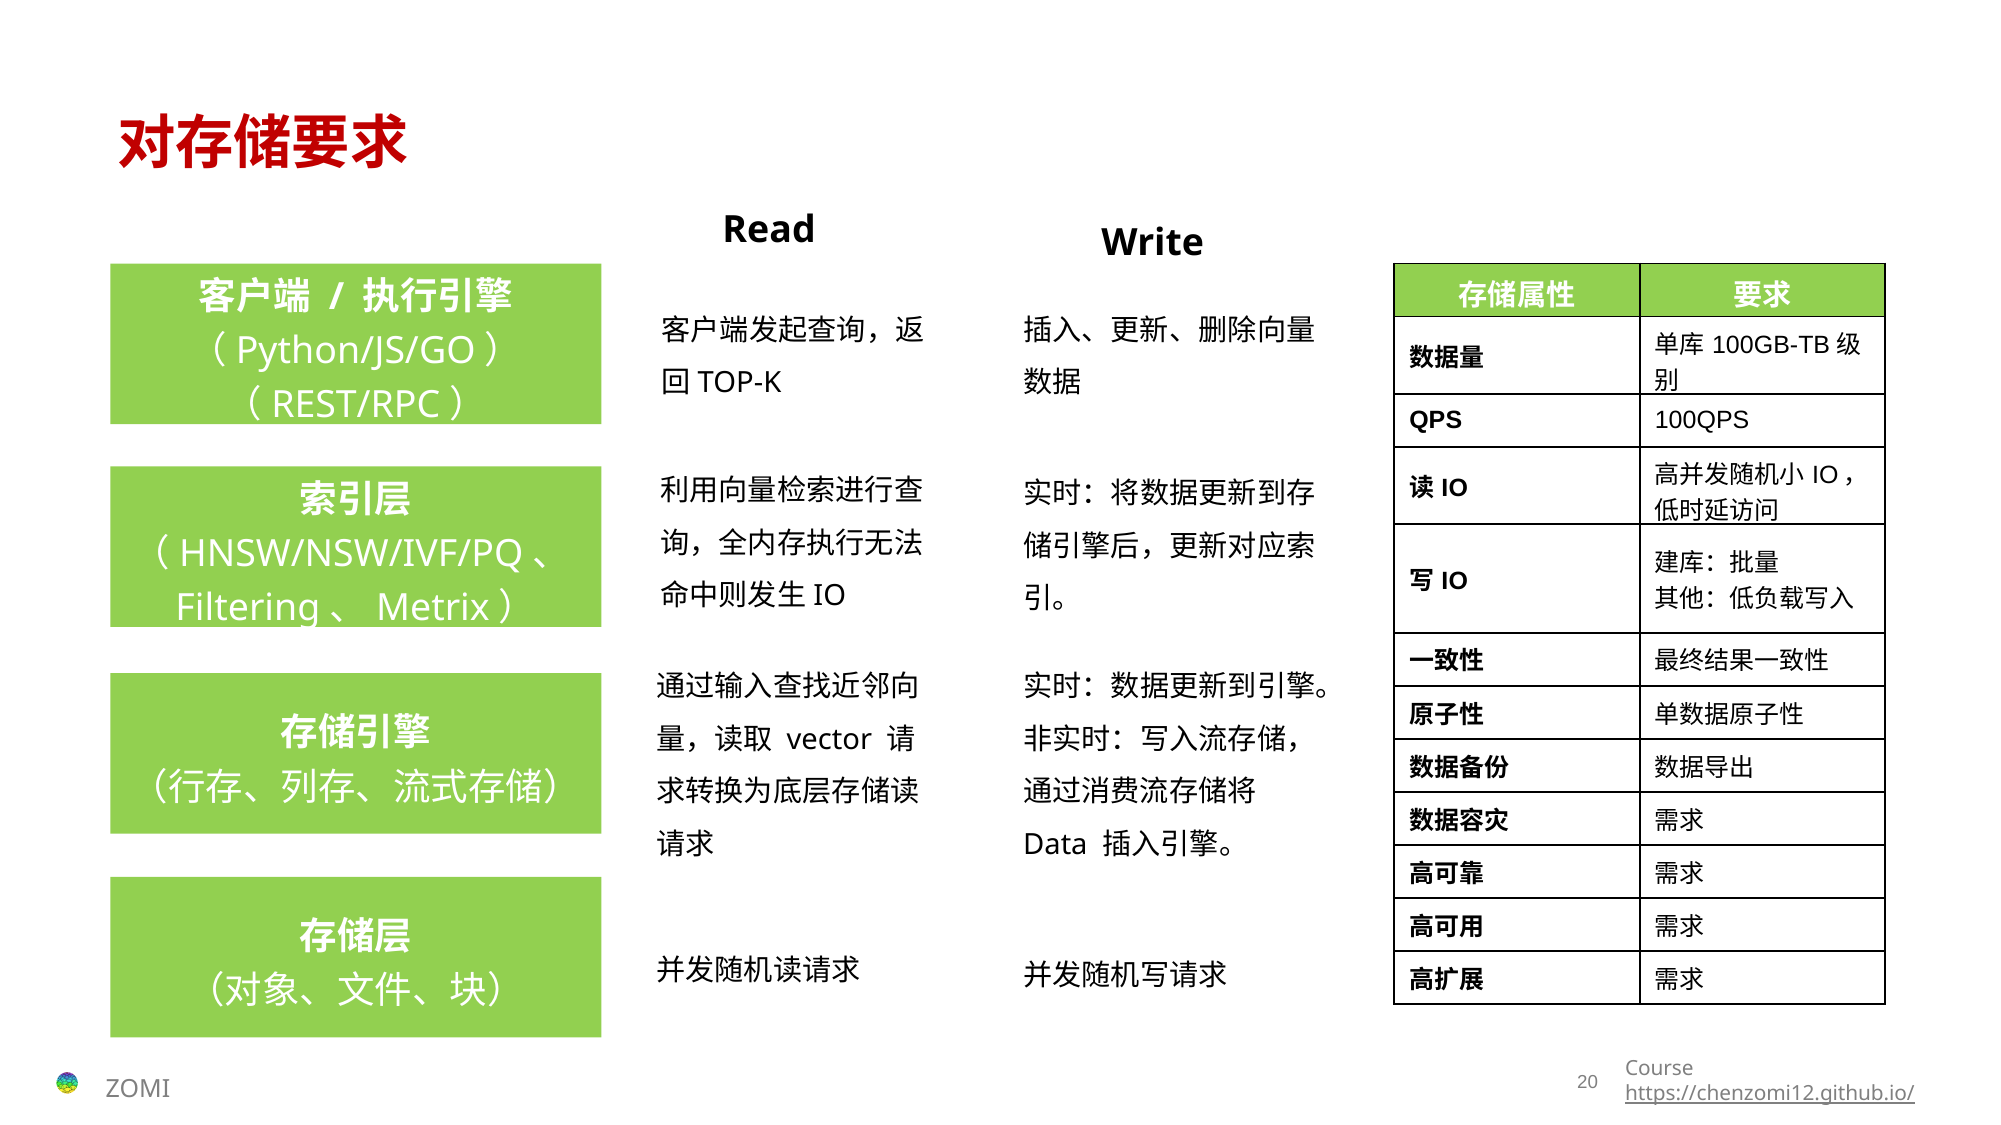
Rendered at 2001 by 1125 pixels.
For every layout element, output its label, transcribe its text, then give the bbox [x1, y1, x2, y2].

table_cell 需求 [1641, 846, 1884, 897]
table_cell 数据导出 [1641, 740, 1884, 791]
picture [57, 1073, 77, 1093]
table_cell QPS [1395, 395, 1639, 446]
text_box 存储层 （对象、文件、块） [108, 875, 603, 1040]
text_box 通过输入查找近邻向量，读取 vector 请求转换为底层存储读请求 [641, 642, 949, 868]
table_header 存储属性 [1395, 264, 1639, 316]
table_cell 需求 [1641, 793, 1884, 844]
text_box 插入、更新、删除向量数据 [1008, 286, 1335, 407]
table_header 要求 [1641, 264, 1884, 316]
text_box 并发随机读请求 [641, 926, 949, 994]
table_cell 写IO [1395, 525, 1639, 632]
table_cell 建库：批量 其他：低负载写入 [1641, 525, 1884, 632]
table_cell 数据量 [1395, 317, 1639, 393]
table_cell 一致性 [1395, 634, 1639, 685]
title 对存储要求 [102, 91, 1901, 189]
table_cell 100QPS [1641, 395, 1884, 446]
table_cell 高可用 [1395, 899, 1639, 950]
table_cell 数据容灾 [1395, 793, 1639, 844]
text_box Write [1086, 188, 1240, 271]
table_cell 读IO [1395, 448, 1639, 523]
text_box 实时：数据更新到引擎。非实时：写入流存储，通过消费流存储将 Data 插入引擎。 [1008, 642, 1335, 868]
table_cell 数据备份 [1395, 740, 1639, 791]
text_box 利用向量检索进行查询，全内存执行无法命中则发生IO [645, 446, 953, 619]
text_box 客户端 / 执行引擎 （Python/JS/GO） （REST/RPC） [108, 261, 603, 426]
text_box Read [707, 175, 861, 258]
text_box 客户端发起查询，返回TOP-K [646, 286, 954, 406]
table_cell 原子性 [1395, 687, 1639, 738]
table_cell 单数据原子性 [1641, 687, 1884, 738]
table_cell 高扩展 [1395, 952, 1639, 1003]
table_cell 高可靠 [1395, 846, 1639, 897]
text_box 实时：将数据更新到存储引擎后，更新对应索引。 [1008, 449, 1335, 622]
table_cell 需求 [1641, 952, 1884, 1003]
table_cell 单库100GB-TB级别 [1641, 317, 1884, 393]
table_cell 最终结果一致性 [1641, 634, 1884, 685]
text_box 索引层 （HNSW/NSW/IVF/PQ、Filtering、Metrix） [108, 464, 603, 629]
table_cell 高并发随机小IO，低时延访问 [1641, 448, 1884, 523]
text_box 存储引擎 （行存、列存、流式存储） [108, 671, 603, 836]
text_box 并发随机写请求 [1008, 931, 1335, 1000]
table_cell 需求 [1641, 899, 1884, 950]
